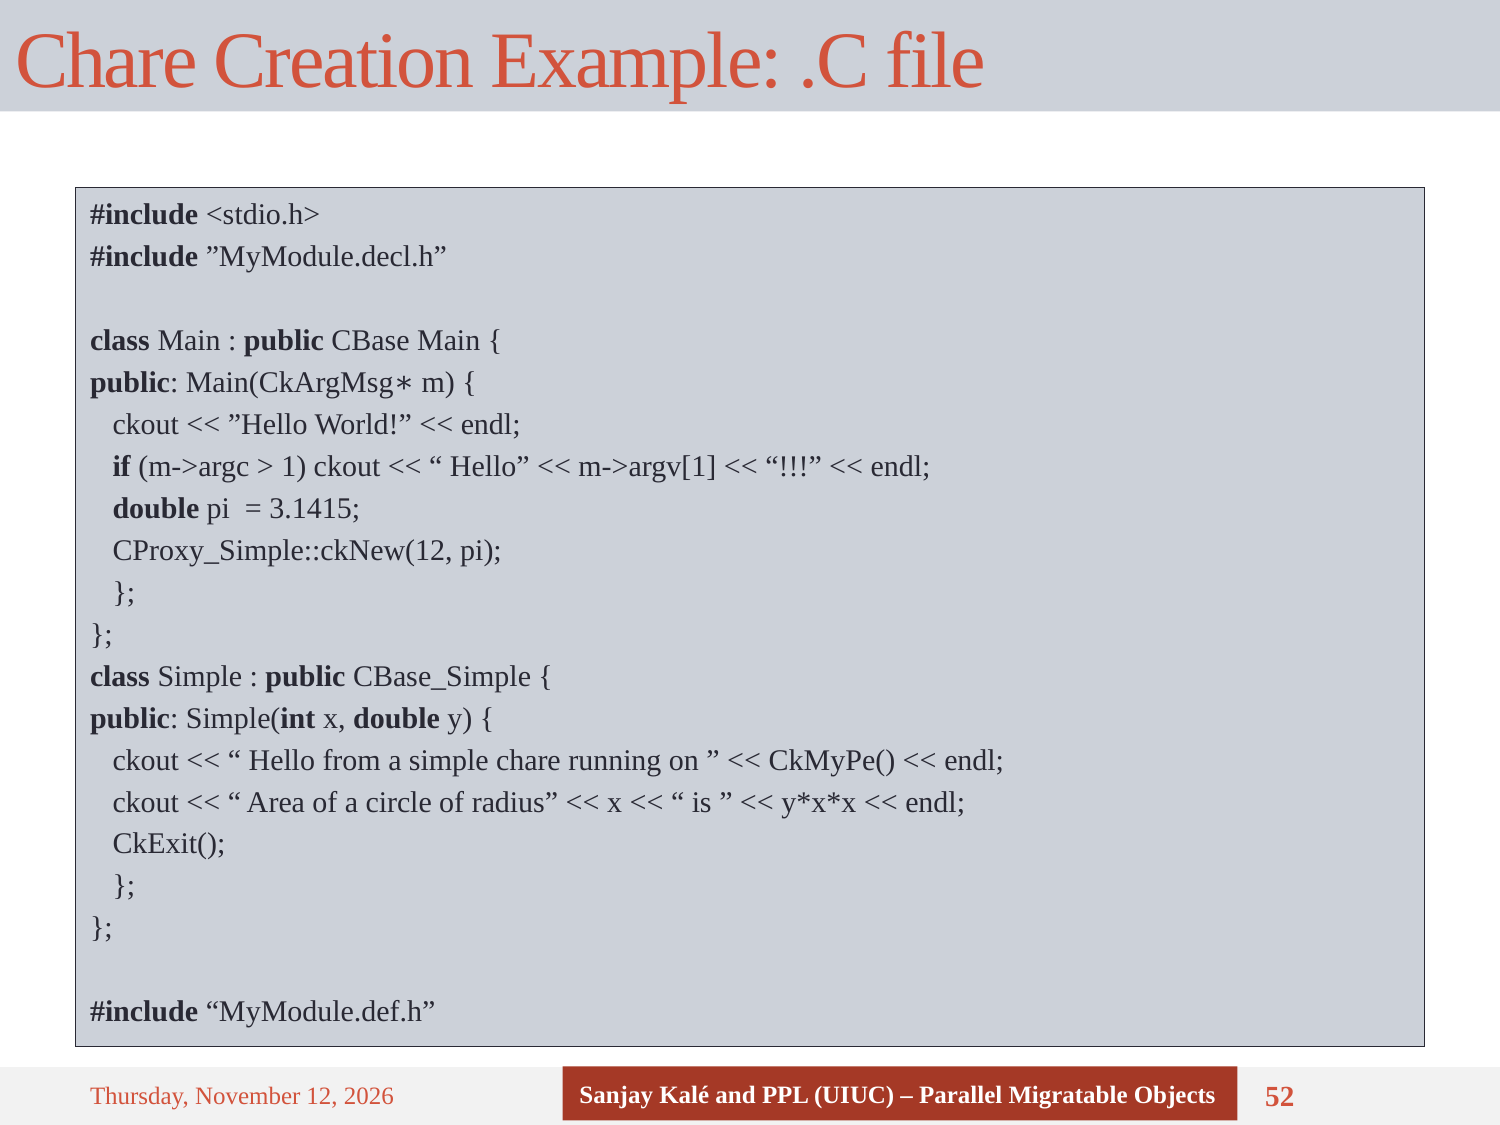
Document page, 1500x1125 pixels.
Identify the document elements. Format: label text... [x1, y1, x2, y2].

list #include <stdio.h> #include ”MyModule.decl.h” class Main : public CBase Main { public: Main(CkArgMsg∗ m) { ckout << ”Hello World!” << endl; if (m->argc > 1) ckout << “ Hello” << m->argv[1] << “!!!” << endl; double pi = 3.1415; CProxy_Simple::ckNew(12, pi); }; }; class Simple : public CBase_Simple { public: Simple(int x, double y) { ckout << “ Hello from a simple chare running on ” << CkMyPe() << endl; ckout << “ Area of a circle of radius” << x << “ is ” << y*x*x << endl; CkExit(); }; }; #include “MyModule.def.h” [75, 187, 1425, 1047]
slide_number 52 [1250, 1067, 1425, 1122]
footer Sanjay Kalé and PPL (UIUC) – Parallel Migratable Objects [562, 1066, 1238, 1121]
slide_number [75, 1067, 550, 1122]
title Chare Creation Example: .C file [0, 0, 1500, 112]
